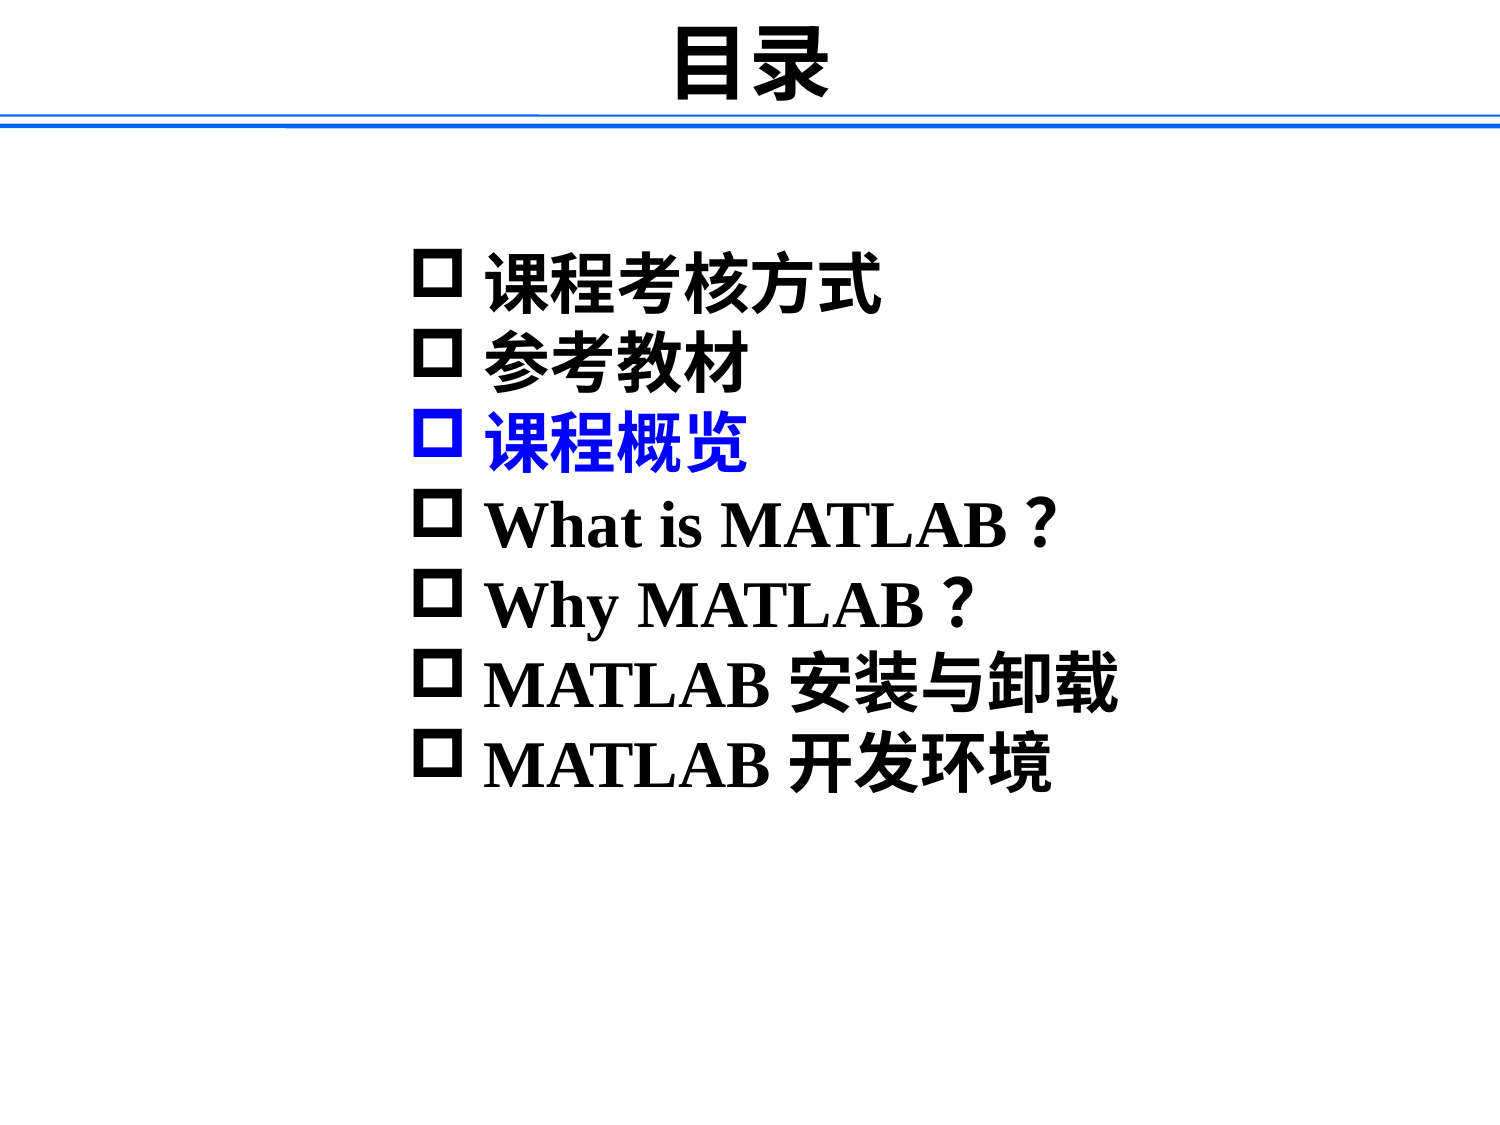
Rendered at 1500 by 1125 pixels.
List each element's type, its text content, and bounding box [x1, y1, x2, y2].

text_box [0, 115, 1500, 126]
text_box 课程考核方式 参考教材 课程概览 What is MATLAB？ Why MATLAB？ MATLAB安装与卸载 MATLAB开发环境 [408, 241, 1297, 802]
text_box 目录 [0, 20, 1500, 112]
